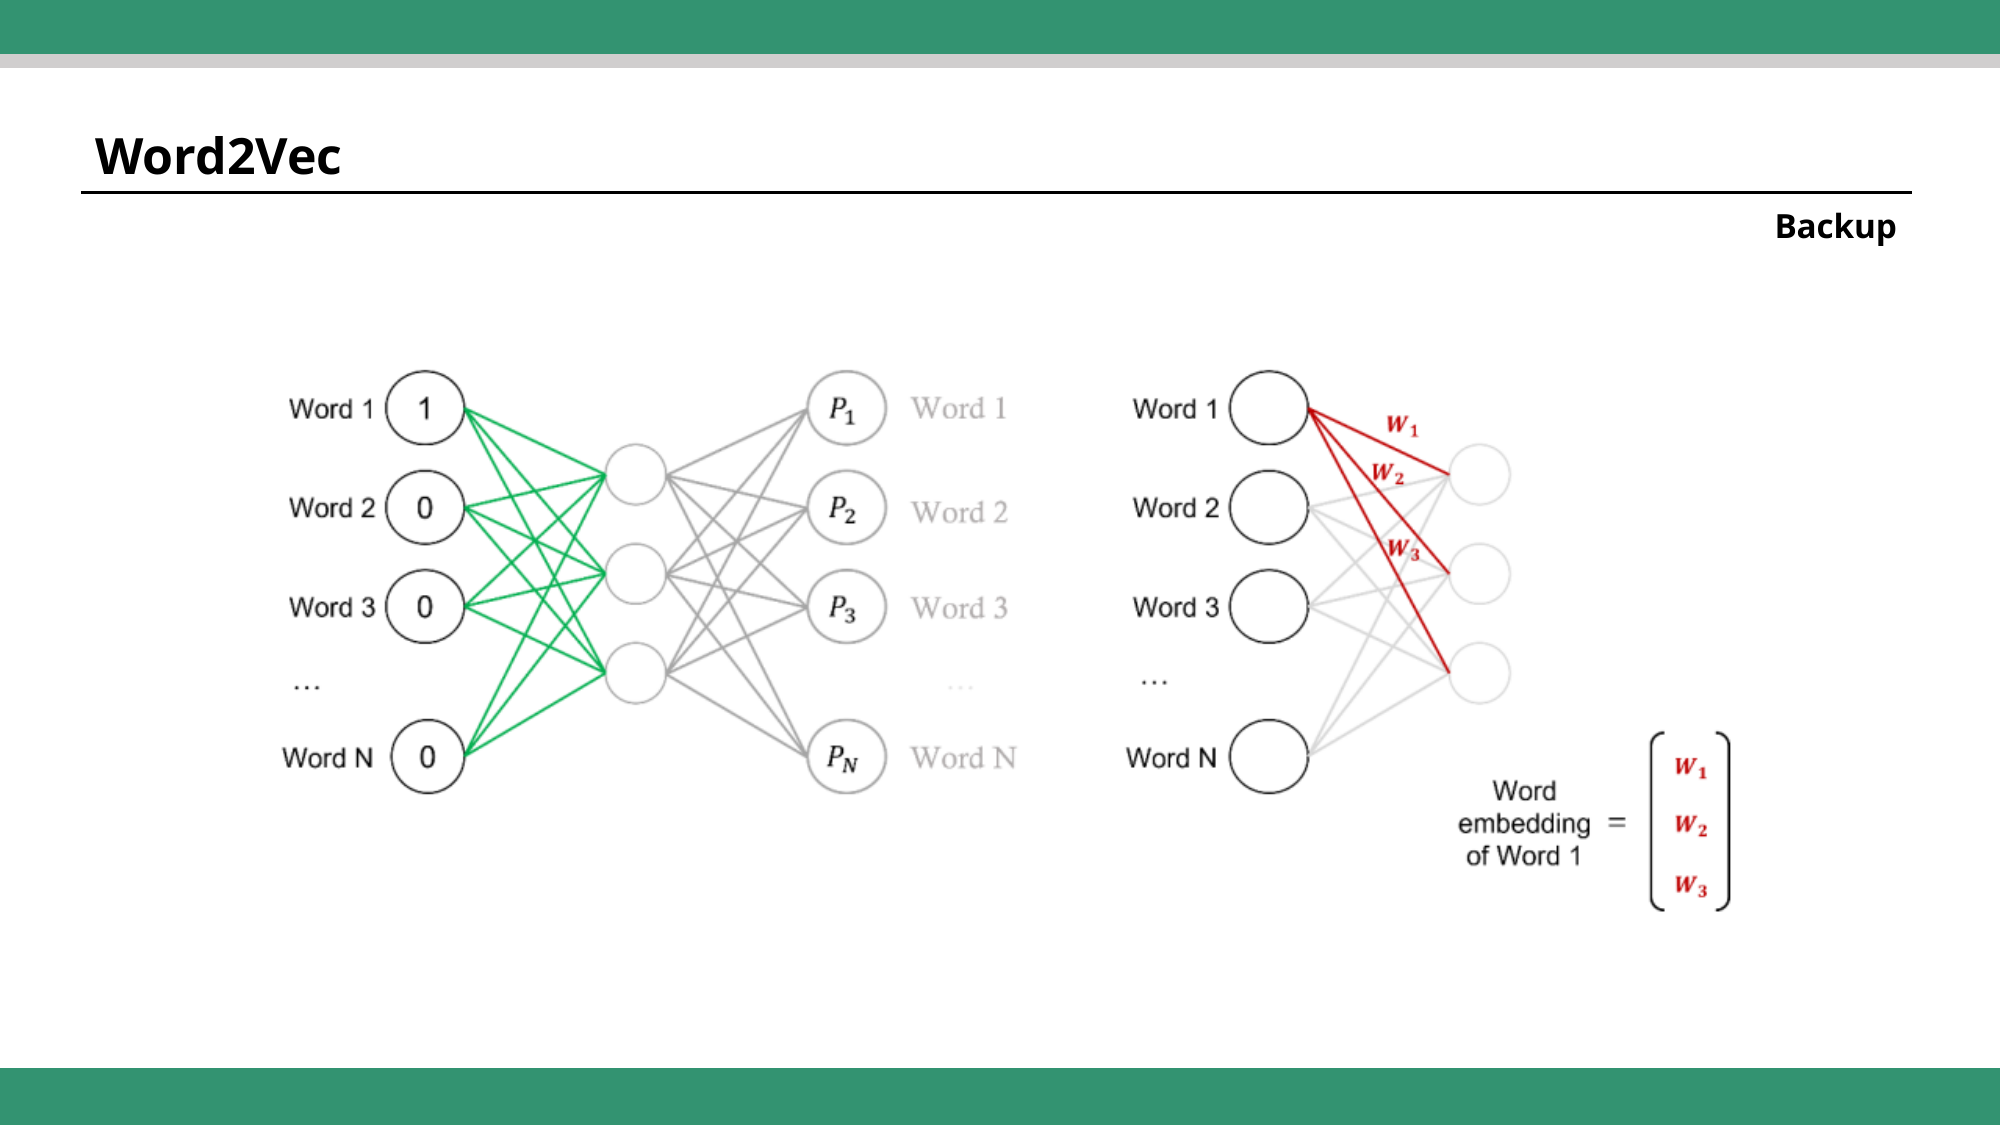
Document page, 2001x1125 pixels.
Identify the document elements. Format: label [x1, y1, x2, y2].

text_box [0, 1068, 2000, 1125]
text_box [0, 0, 2000, 67]
text_box [80, 116, 1912, 254]
picture [246, 350, 1754, 944]
